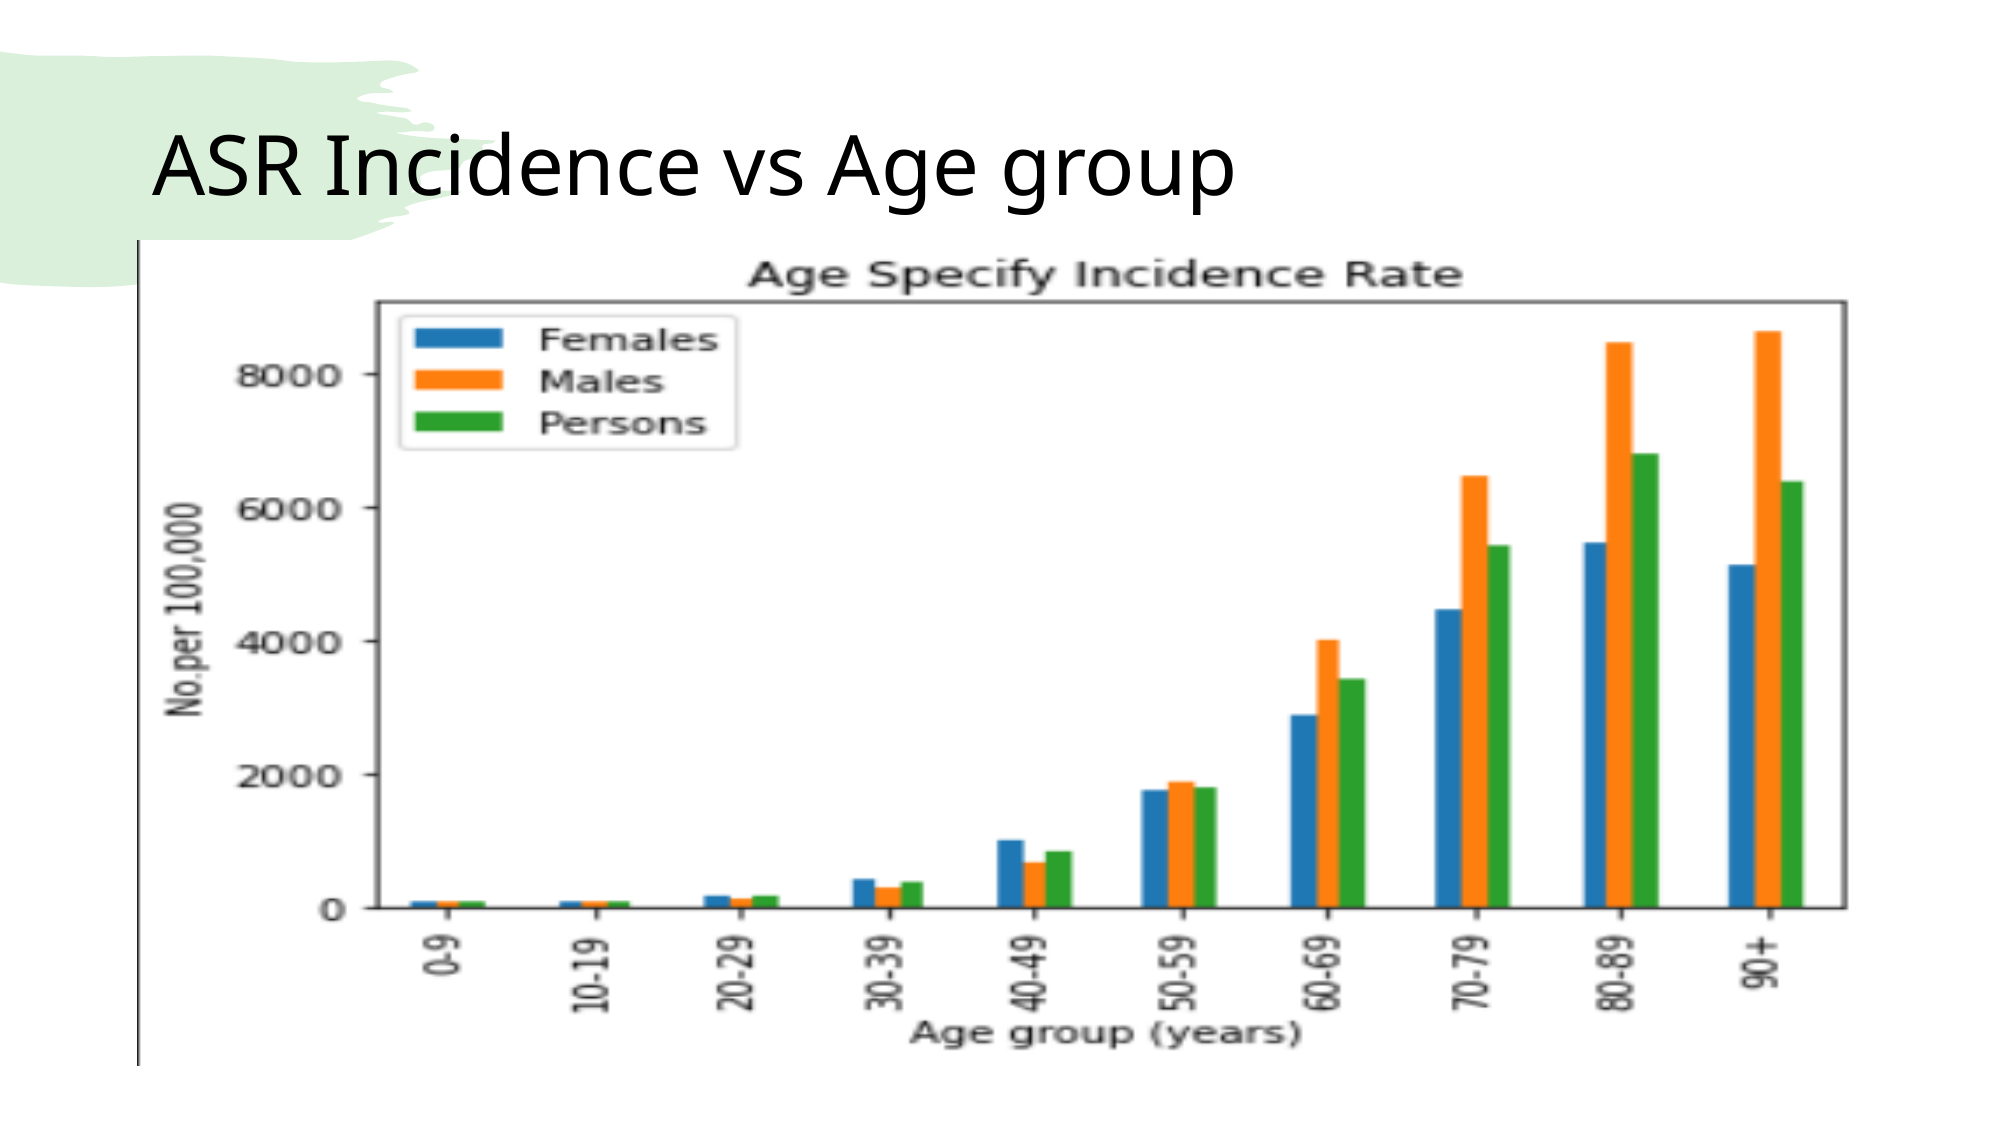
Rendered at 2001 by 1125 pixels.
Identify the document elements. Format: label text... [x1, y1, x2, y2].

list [137, 240, 1863, 1066]
title ASR Incidence vs Age group [137, 59, 1863, 240]
